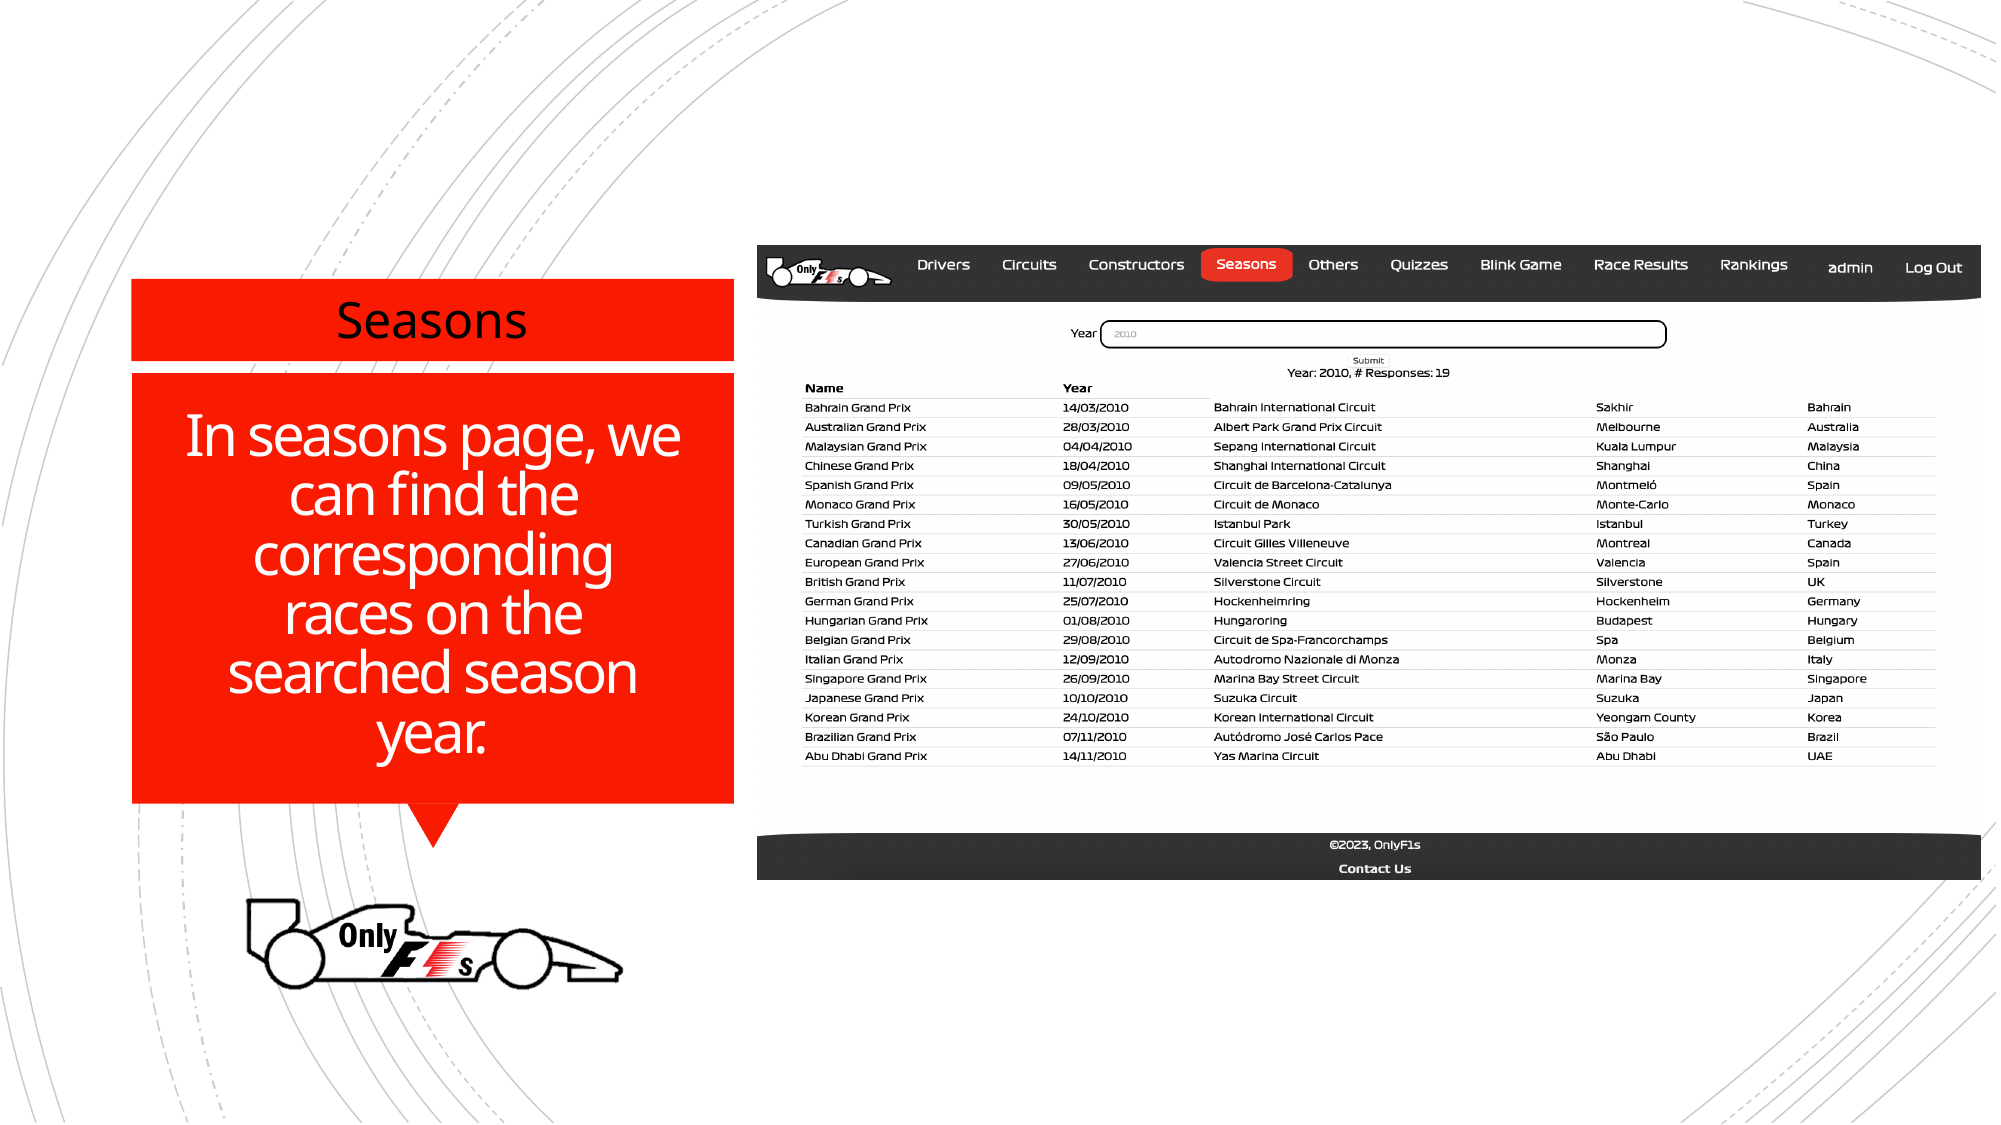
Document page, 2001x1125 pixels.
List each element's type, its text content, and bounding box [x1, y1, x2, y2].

picture [241, 896, 625, 993]
title In seasons page, we can find the corresponding races on the searched season year. [145, 385, 720, 789]
text_box Seasons [321, 280, 545, 356]
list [756, 245, 1981, 880]
